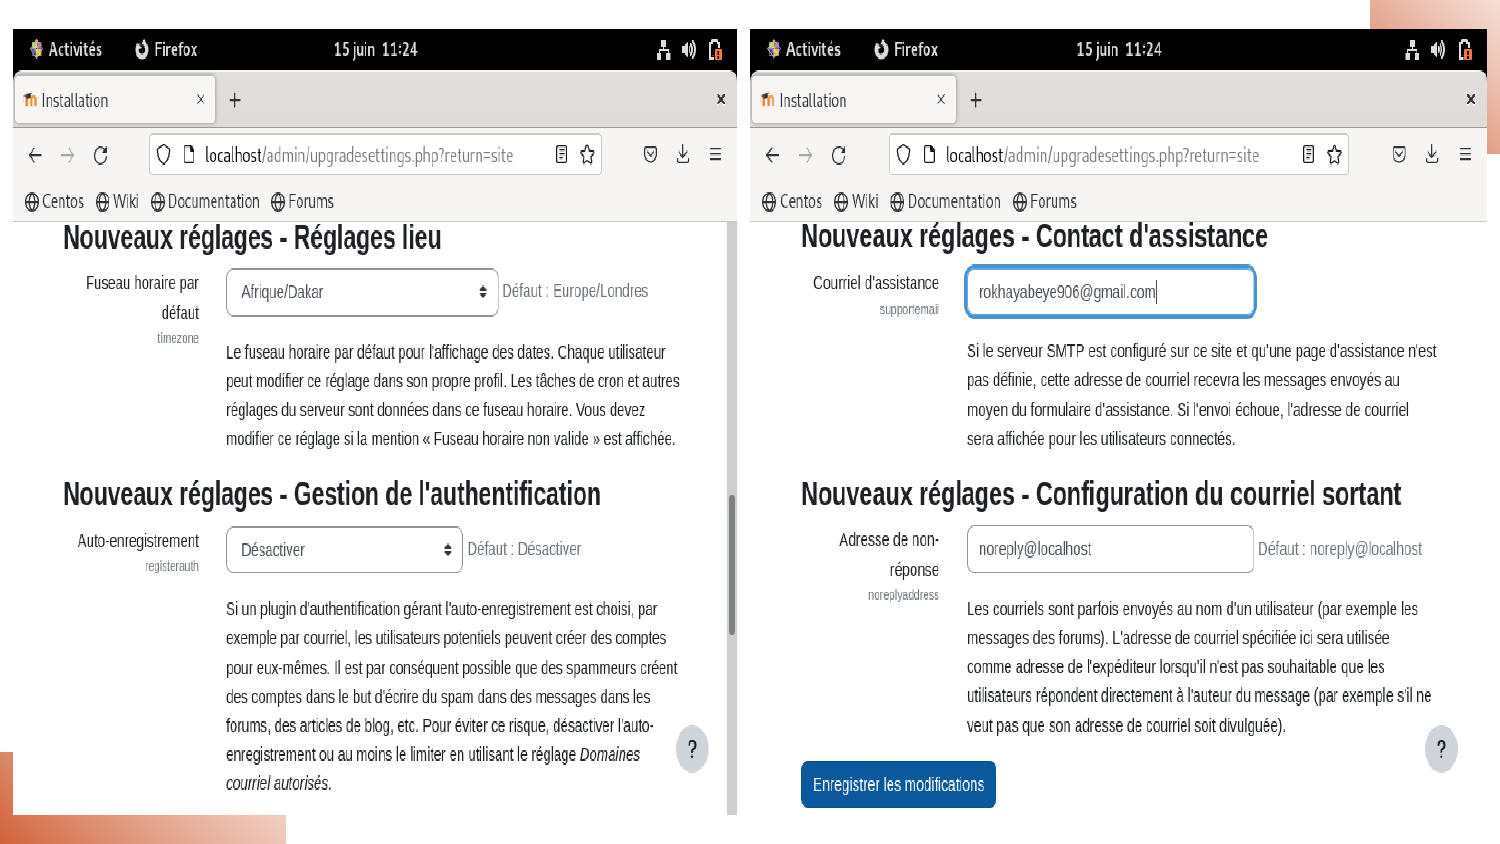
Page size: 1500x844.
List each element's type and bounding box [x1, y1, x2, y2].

picture [12, 28, 737, 815]
text_box [0, 752, 286, 844]
text_box [1370, 0, 1500, 154]
picture [749, 28, 1487, 815]
